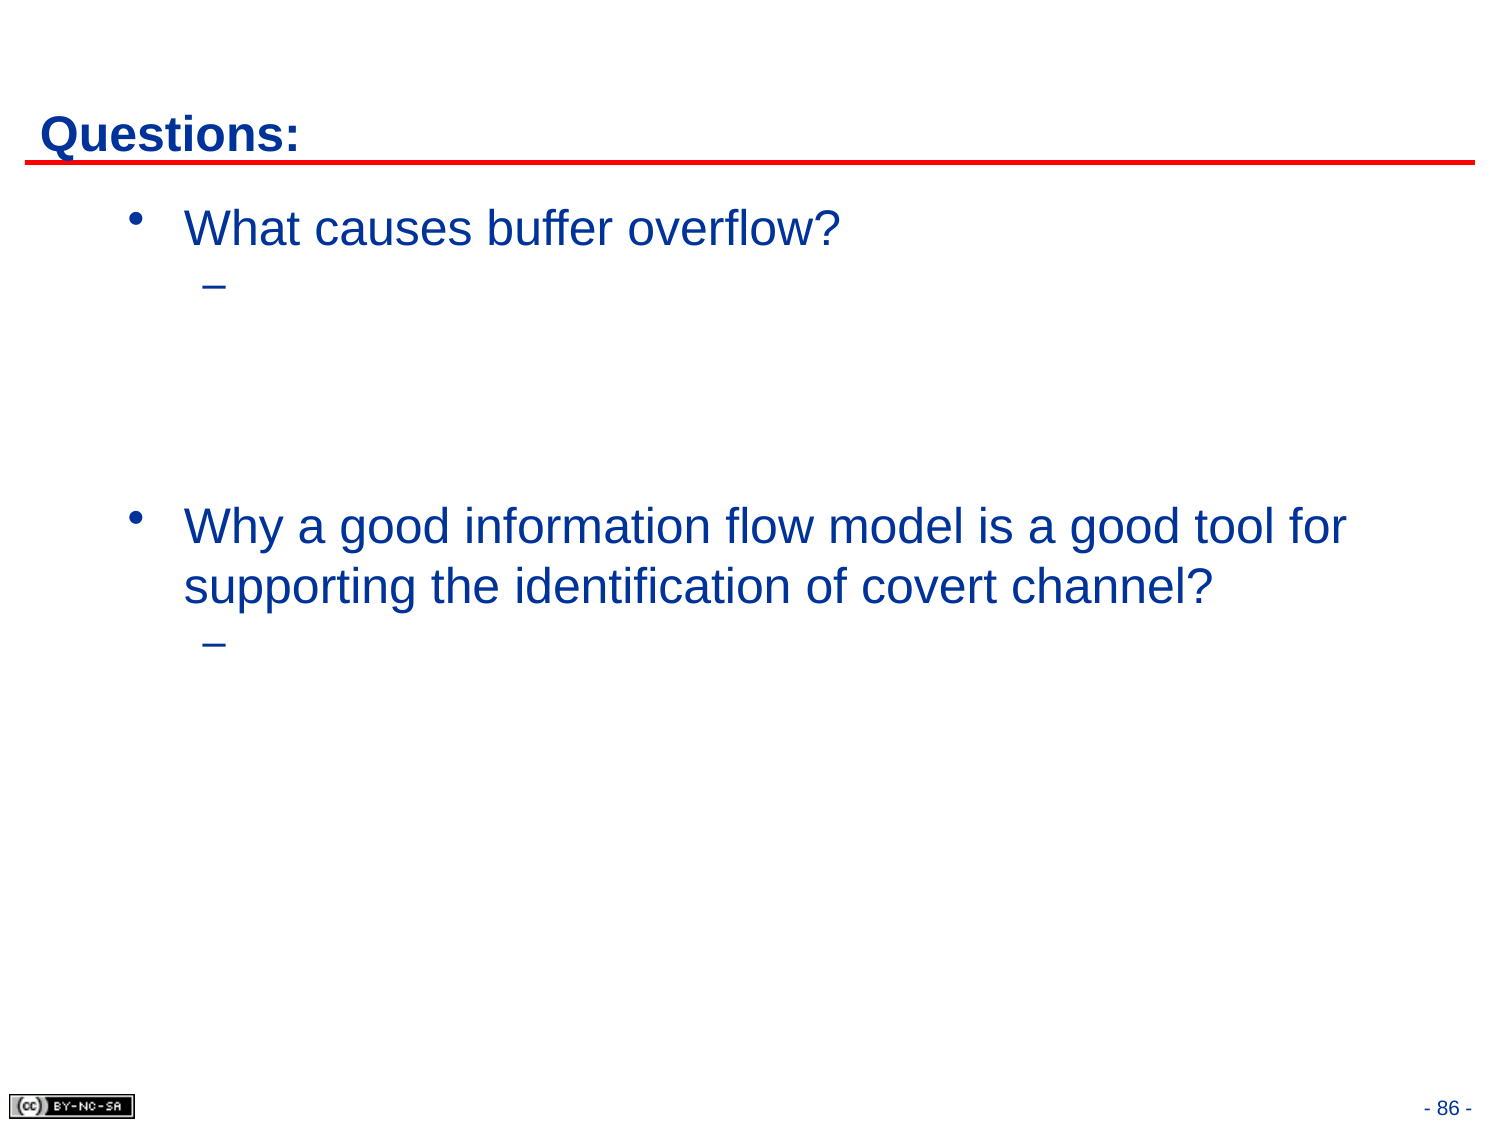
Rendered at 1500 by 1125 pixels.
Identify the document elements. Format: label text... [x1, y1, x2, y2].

title Questions: [24, 0, 1463, 169]
picture [9, 1094, 135, 1119]
slide_number - 86 - [1287, 1087, 1488, 1125]
list What causes buffer overflow? Why a good information flow model is a good tool for supporting the identification of covert channel? [112, 187, 1388, 1076]
